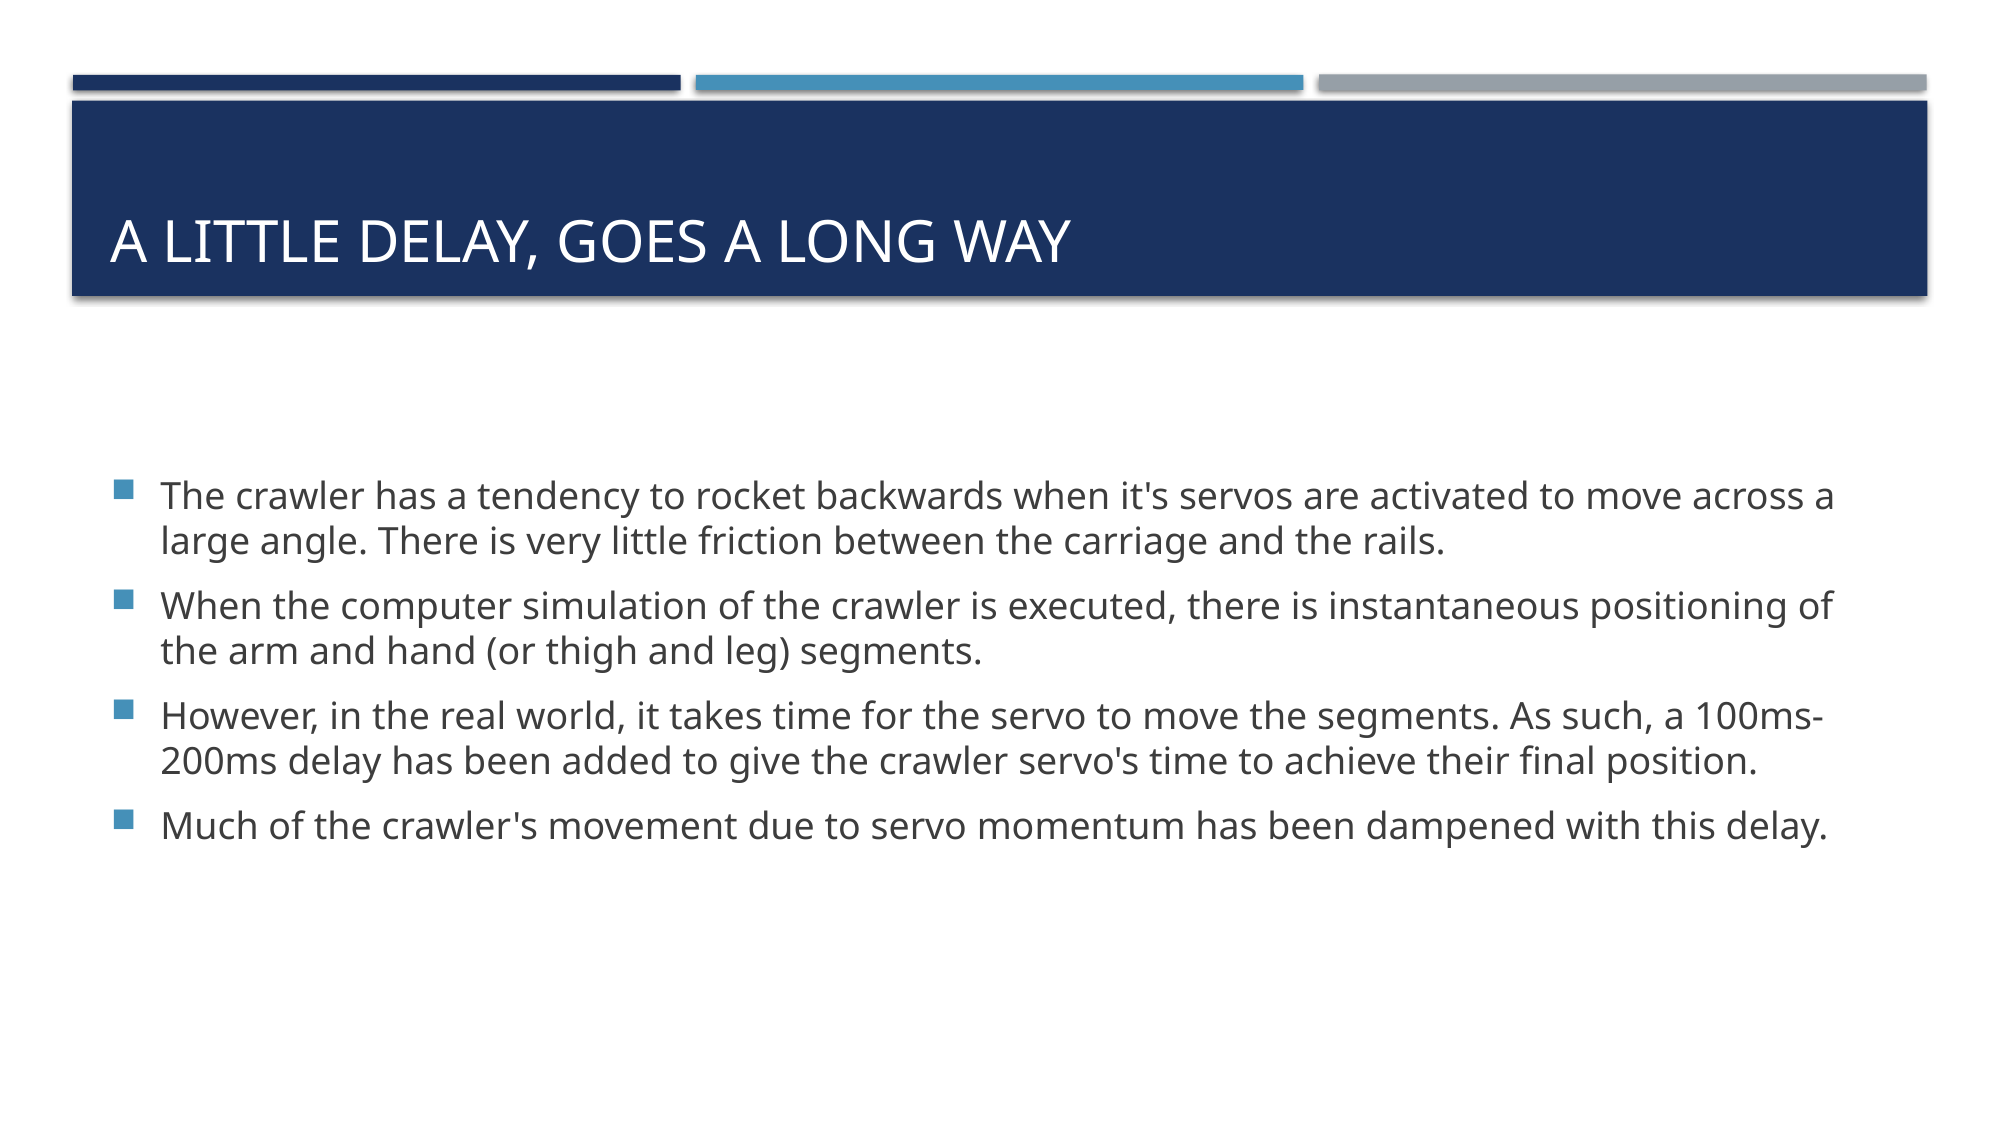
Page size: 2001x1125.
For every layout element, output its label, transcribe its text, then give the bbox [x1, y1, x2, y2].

title A little delay, goes a long way [95, 115, 1905, 282]
list The crawler has a tendency to rocket backwards when it's servos are activated to move across a large angle. There is very little friction between the carriage and the rails. When the computer simulation of the crawler is executed, there is instantaneous positioning of the arm and hand (or thigh and leg) segments. However, in the real world, it takes time for the servo to move the segments. As such, a 100ms-200ms delay has been added to give the crawler servo's time to achieve their final position. Much of the crawler's movement due to servo momentum has been dampened with this delay. [95, 357, 1905, 962]
